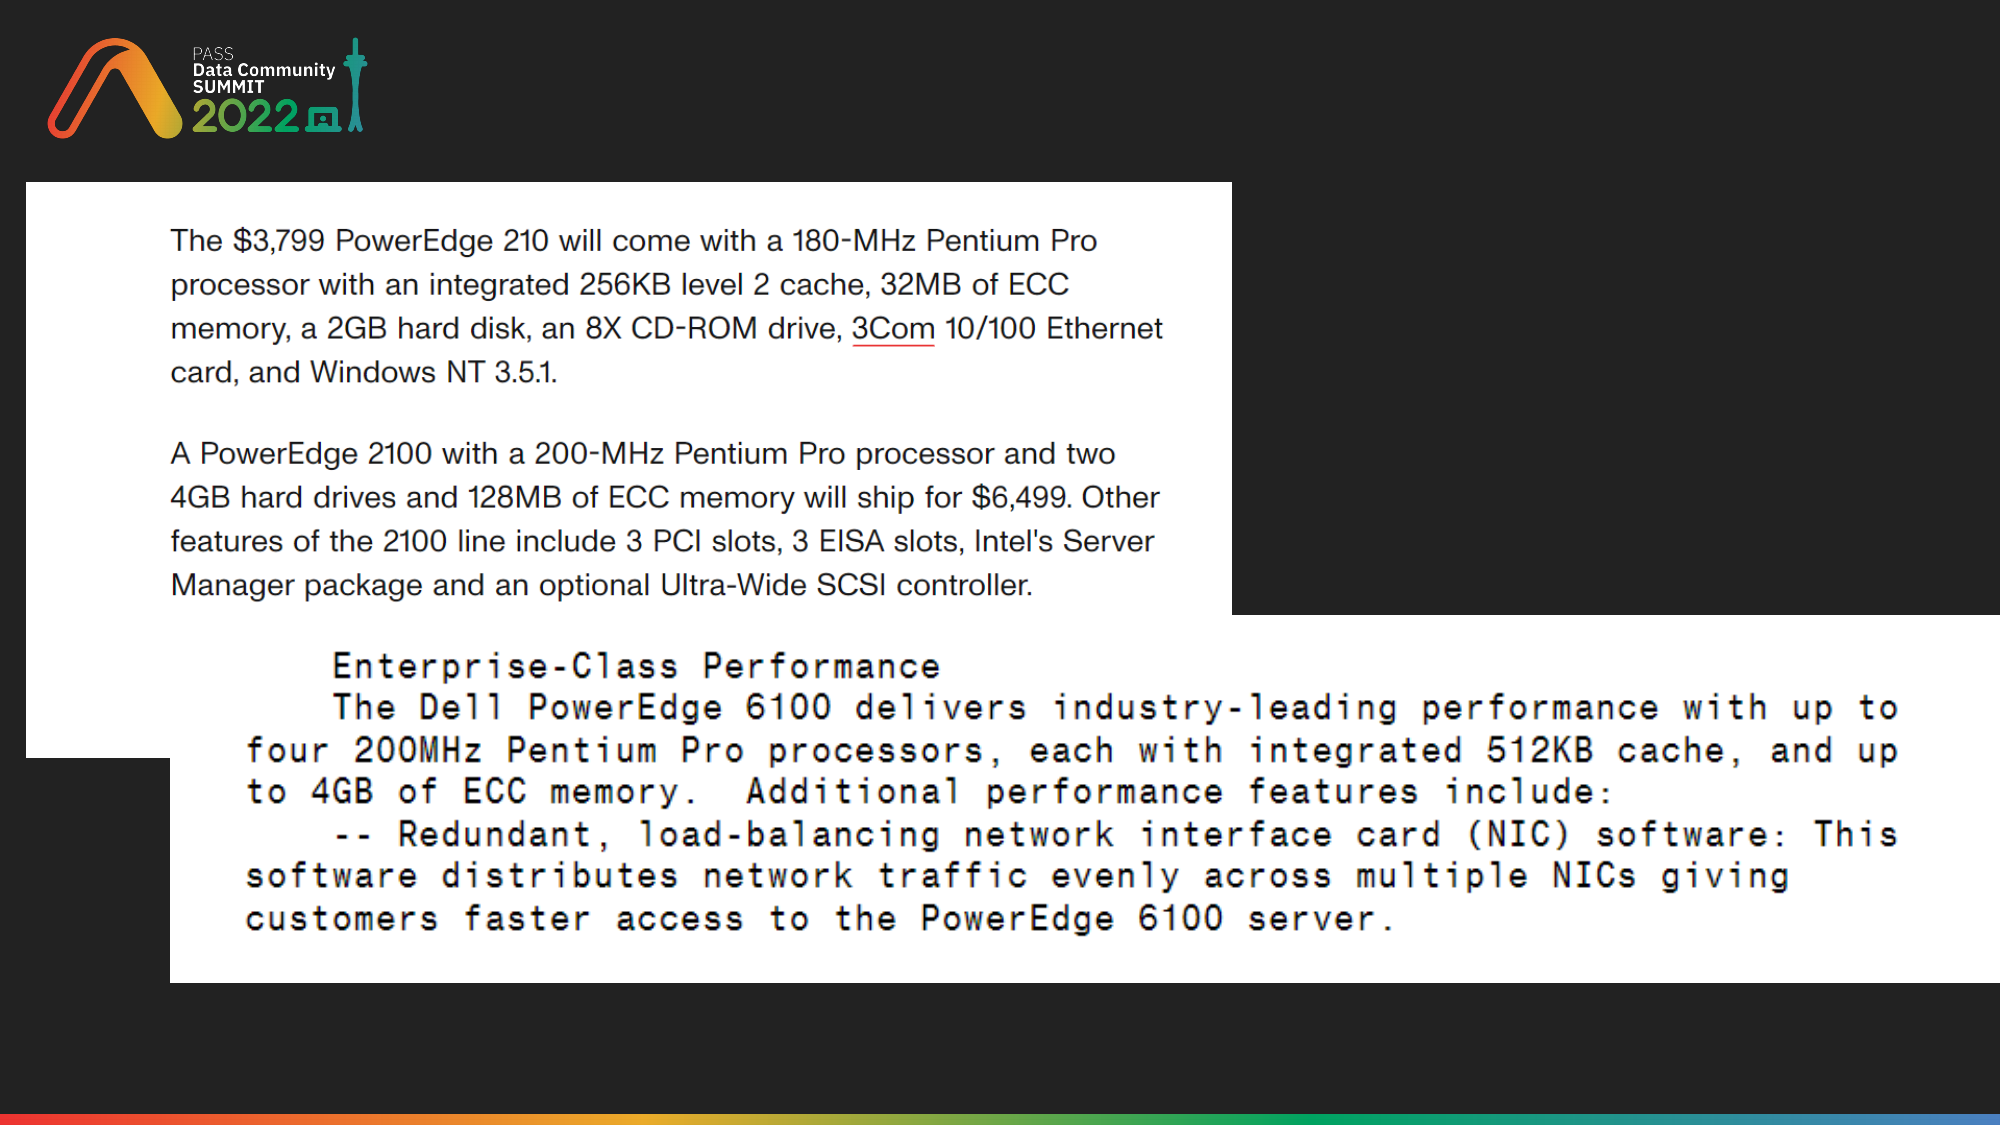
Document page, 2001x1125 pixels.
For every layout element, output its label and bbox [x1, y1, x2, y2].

picture [26, 182, 2000, 983]
picture [0, 1114, 2000, 1125]
picture [47, 37, 368, 139]
